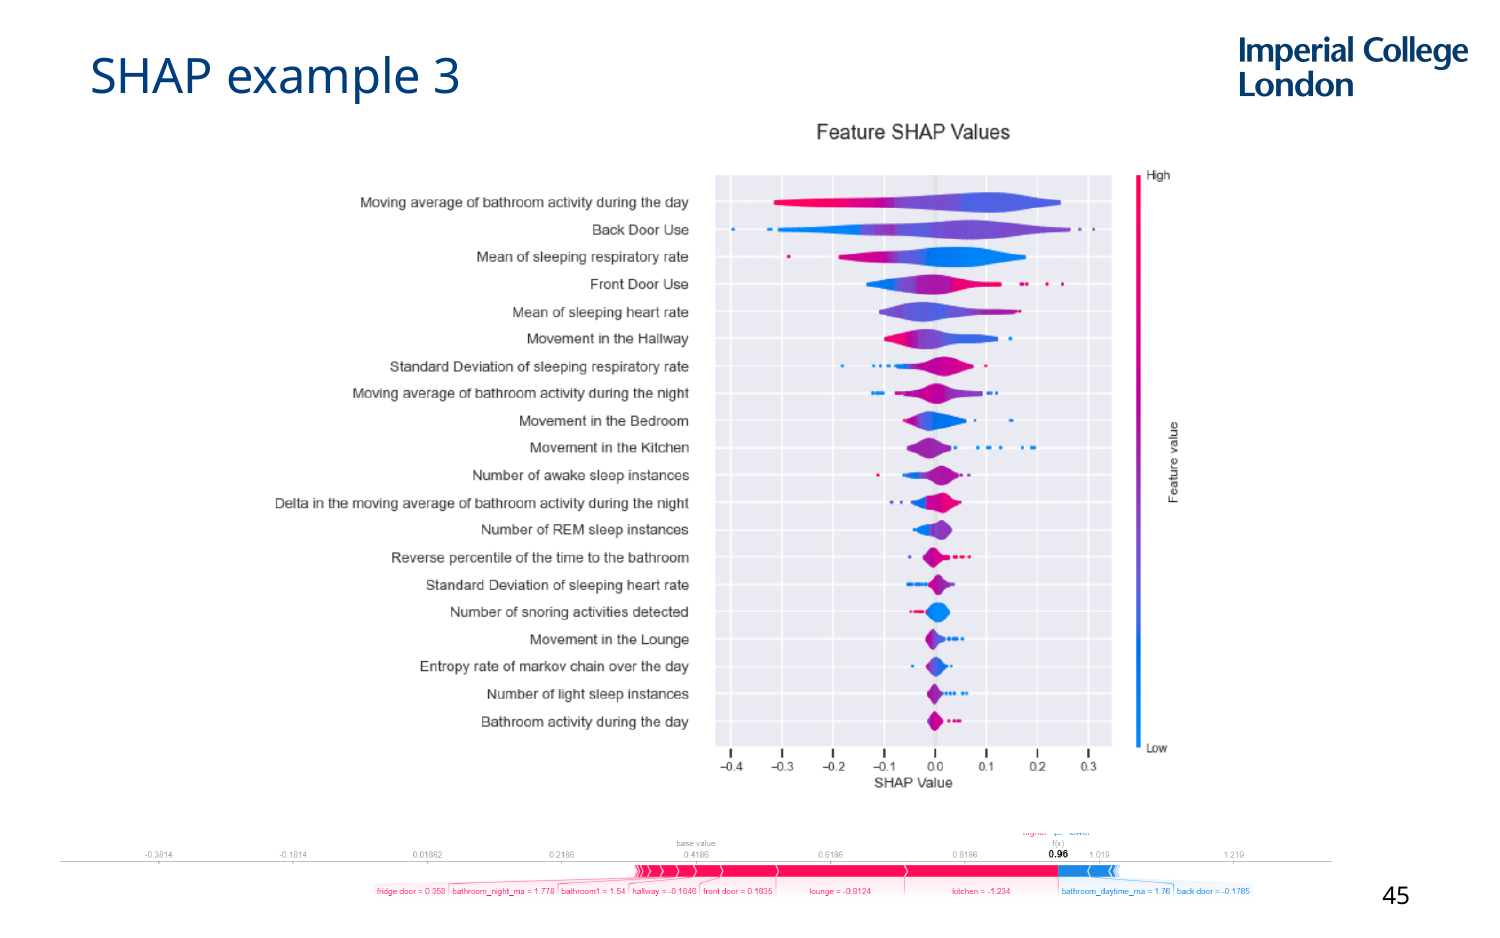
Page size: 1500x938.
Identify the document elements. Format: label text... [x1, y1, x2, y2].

picture [1425, 18, 1486, 114]
title SHAP example 3 [75, 0, 1425, 153]
picture [52, 104, 1341, 920]
slide_number 45 [1344, 872, 1426, 920]
